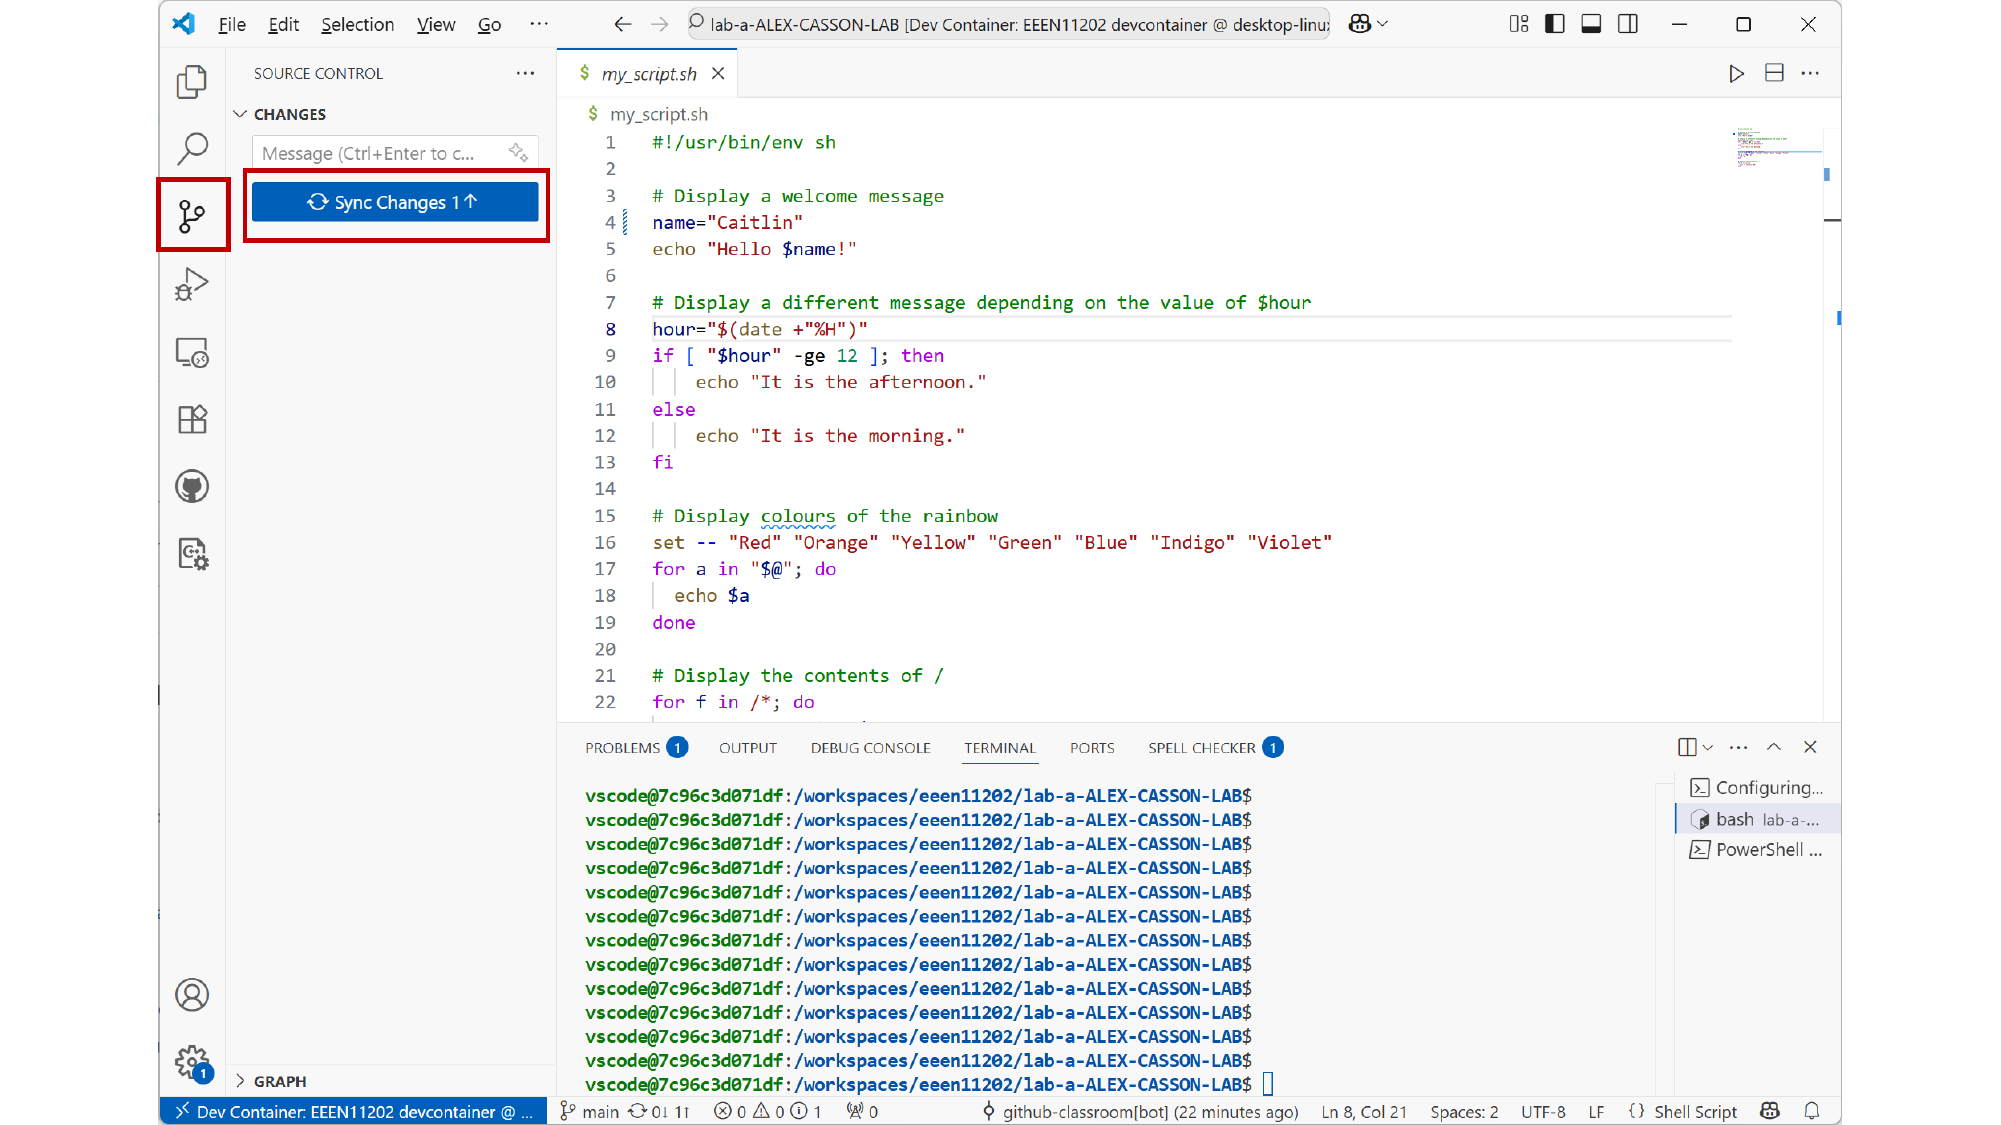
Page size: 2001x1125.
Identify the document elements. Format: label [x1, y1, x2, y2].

picture [158, 0, 1842, 1125]
